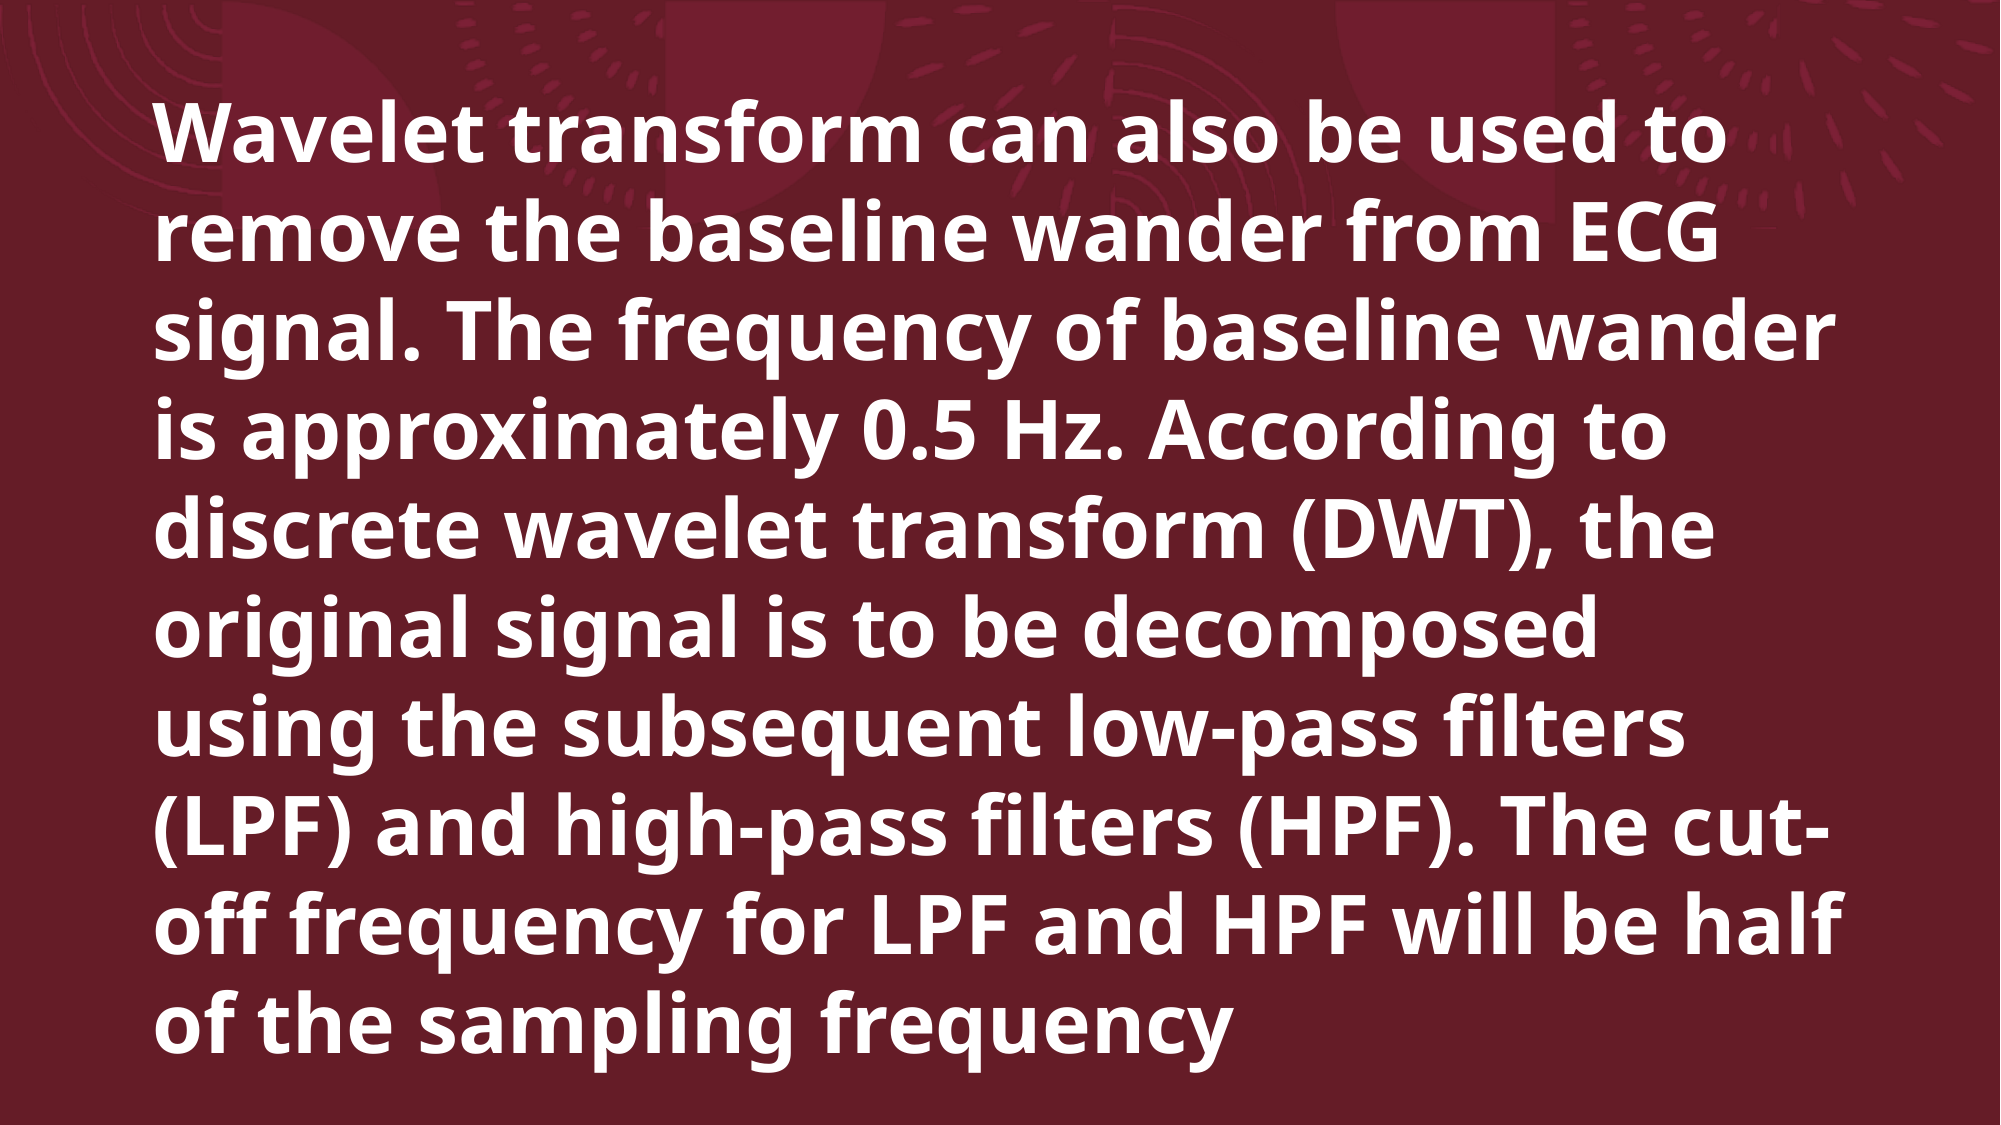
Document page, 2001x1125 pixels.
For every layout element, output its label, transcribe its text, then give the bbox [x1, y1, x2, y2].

title Wavelet transform can also be used to remove the baseline wander from ECG signal. The frequency of baseline wander is approximately 0.5 Hz. According to discrete wavelet transform (DWT), the original signal is to be decomposed using the subsequent low-pass filters (LPF) and high-pass filters (HPF). The cut-off frequency for LPF and HPF will be half of the sampling frequency [137, 60, 1863, 1091]
